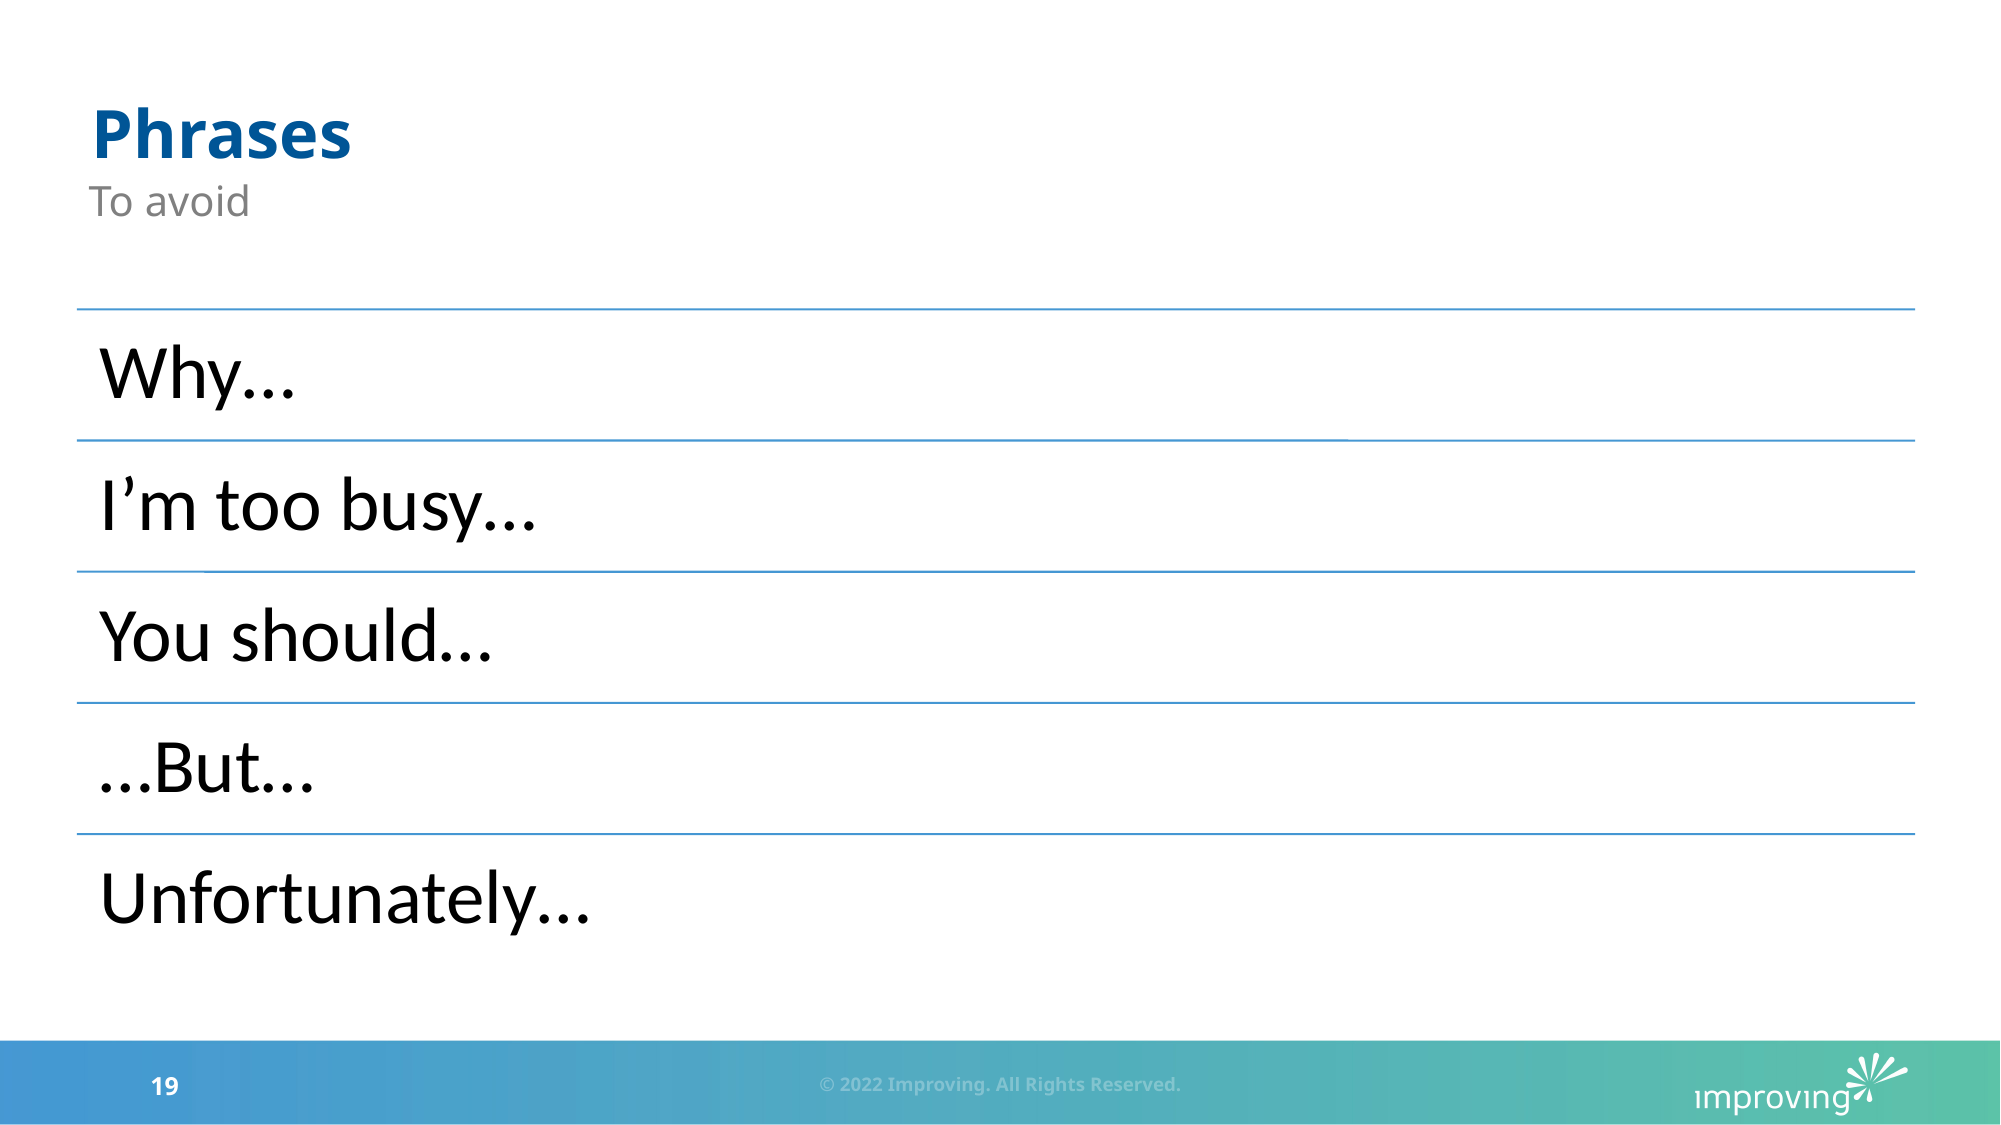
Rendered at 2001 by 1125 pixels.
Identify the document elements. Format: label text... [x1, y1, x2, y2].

title Phrases [76, 71, 1915, 169]
list To avoid [76, 169, 1916, 279]
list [76, 309, 1916, 966]
picture [0, 0, 2000, 1125]
